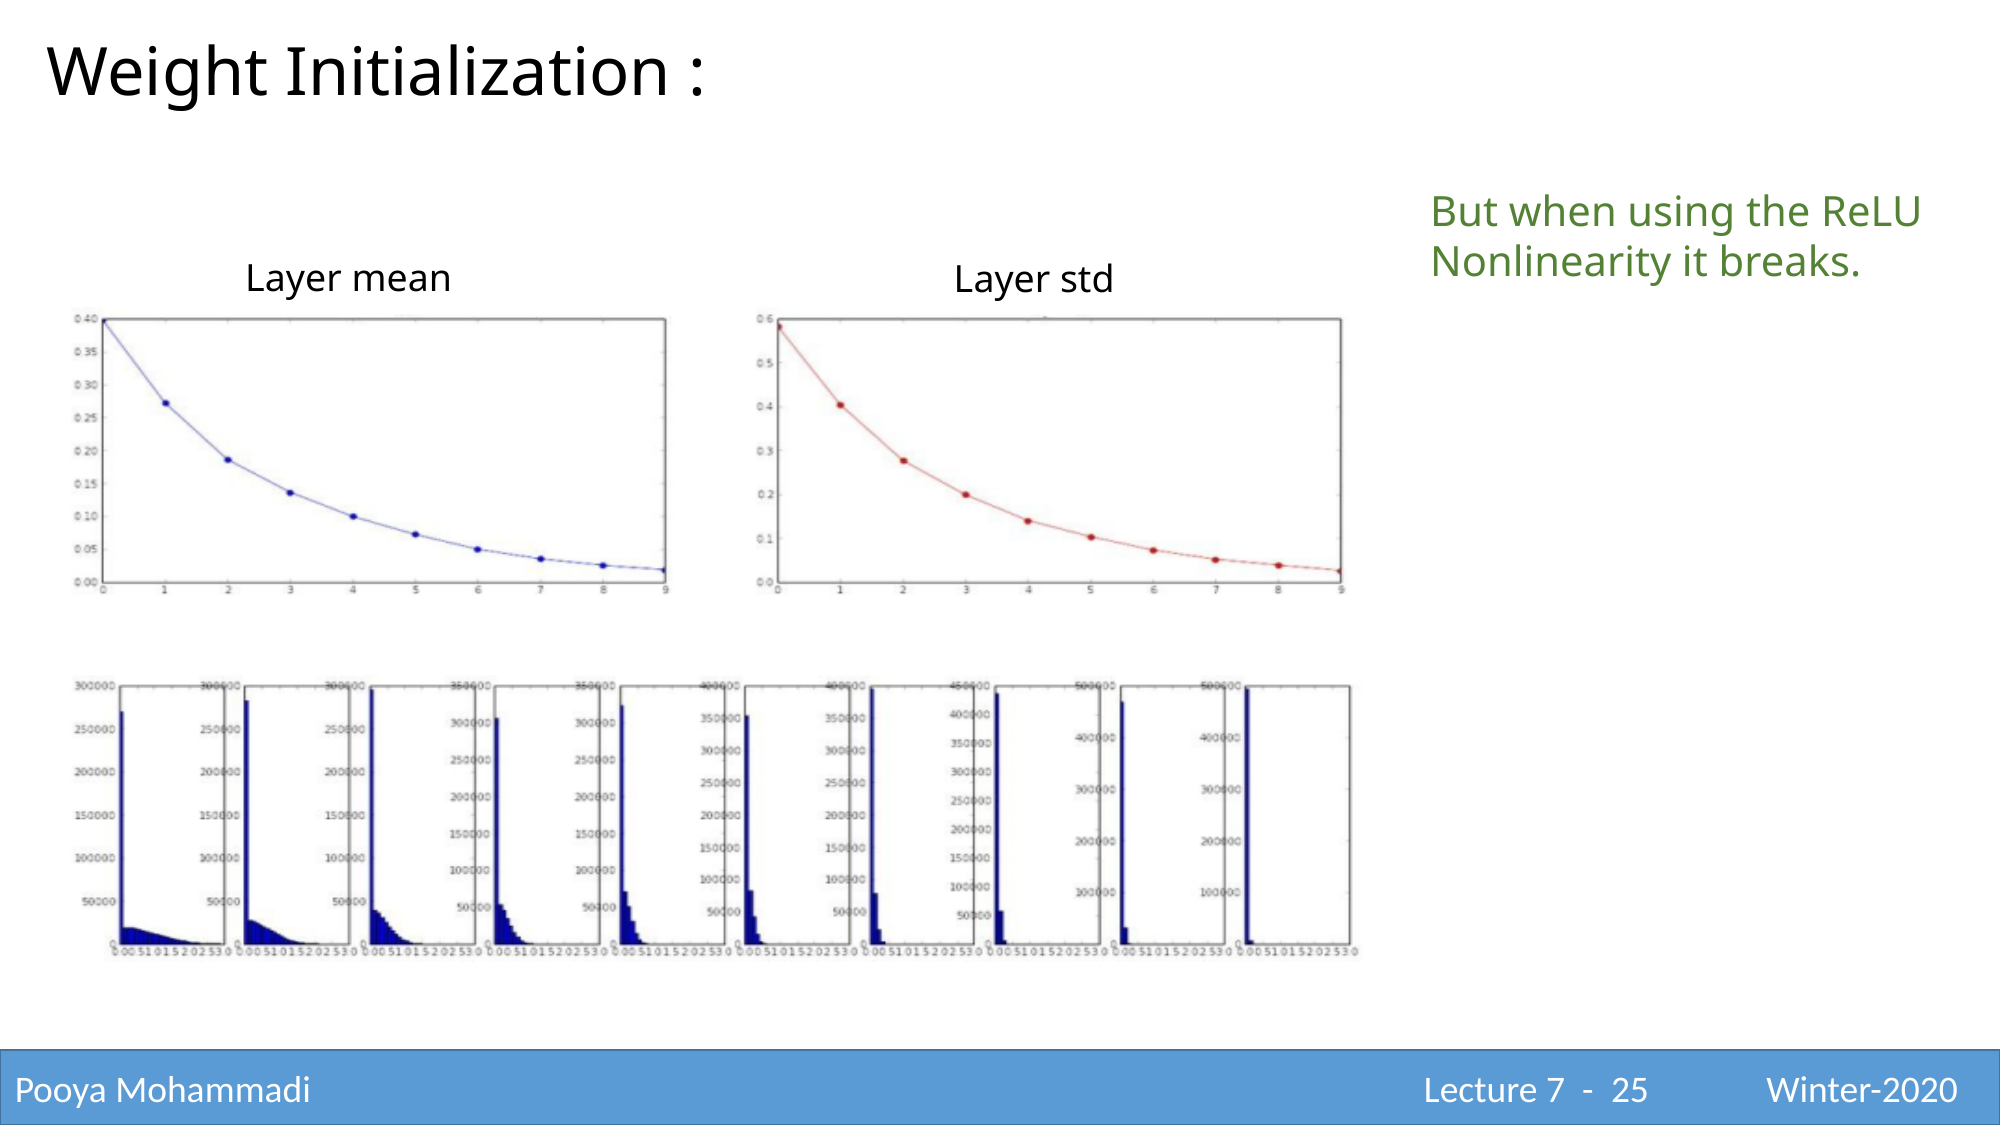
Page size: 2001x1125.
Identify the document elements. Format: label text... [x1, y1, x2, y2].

picture [58, 674, 1377, 962]
text_box Weight Initialization : [31, 21, 723, 117]
text_box Layer mean [230, 247, 468, 307]
text_box But when using the ReLU Nonlinearity it breaks. [1415, 177, 1967, 293]
text_box Pooya Mohammadi Lecture 7 - 25 Winter-2020 [0, 1049, 2000, 1125]
picture [58, 307, 1377, 614]
text_box Layer std [938, 247, 1177, 307]
